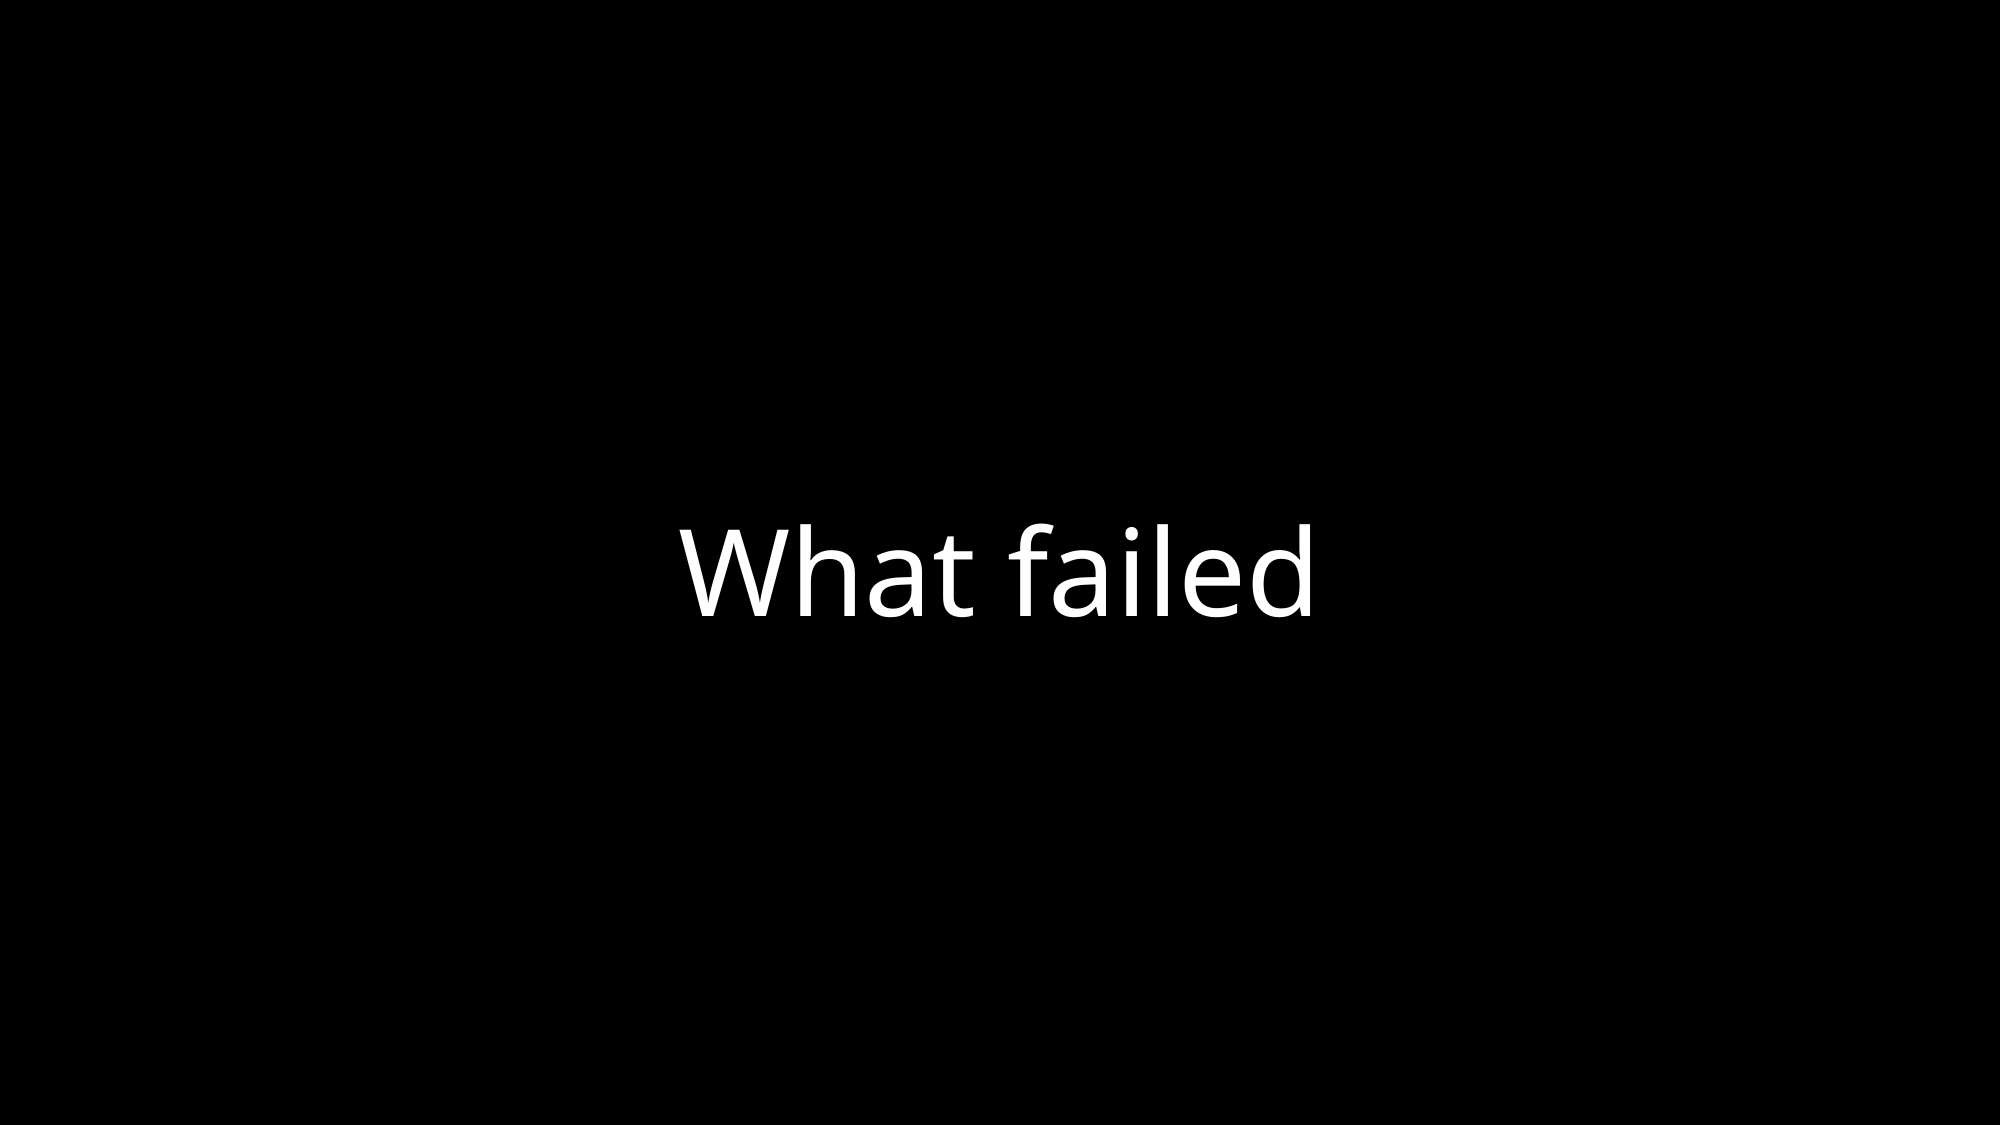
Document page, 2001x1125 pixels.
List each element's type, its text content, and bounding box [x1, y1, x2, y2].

title What failed [249, 184, 1750, 650]
